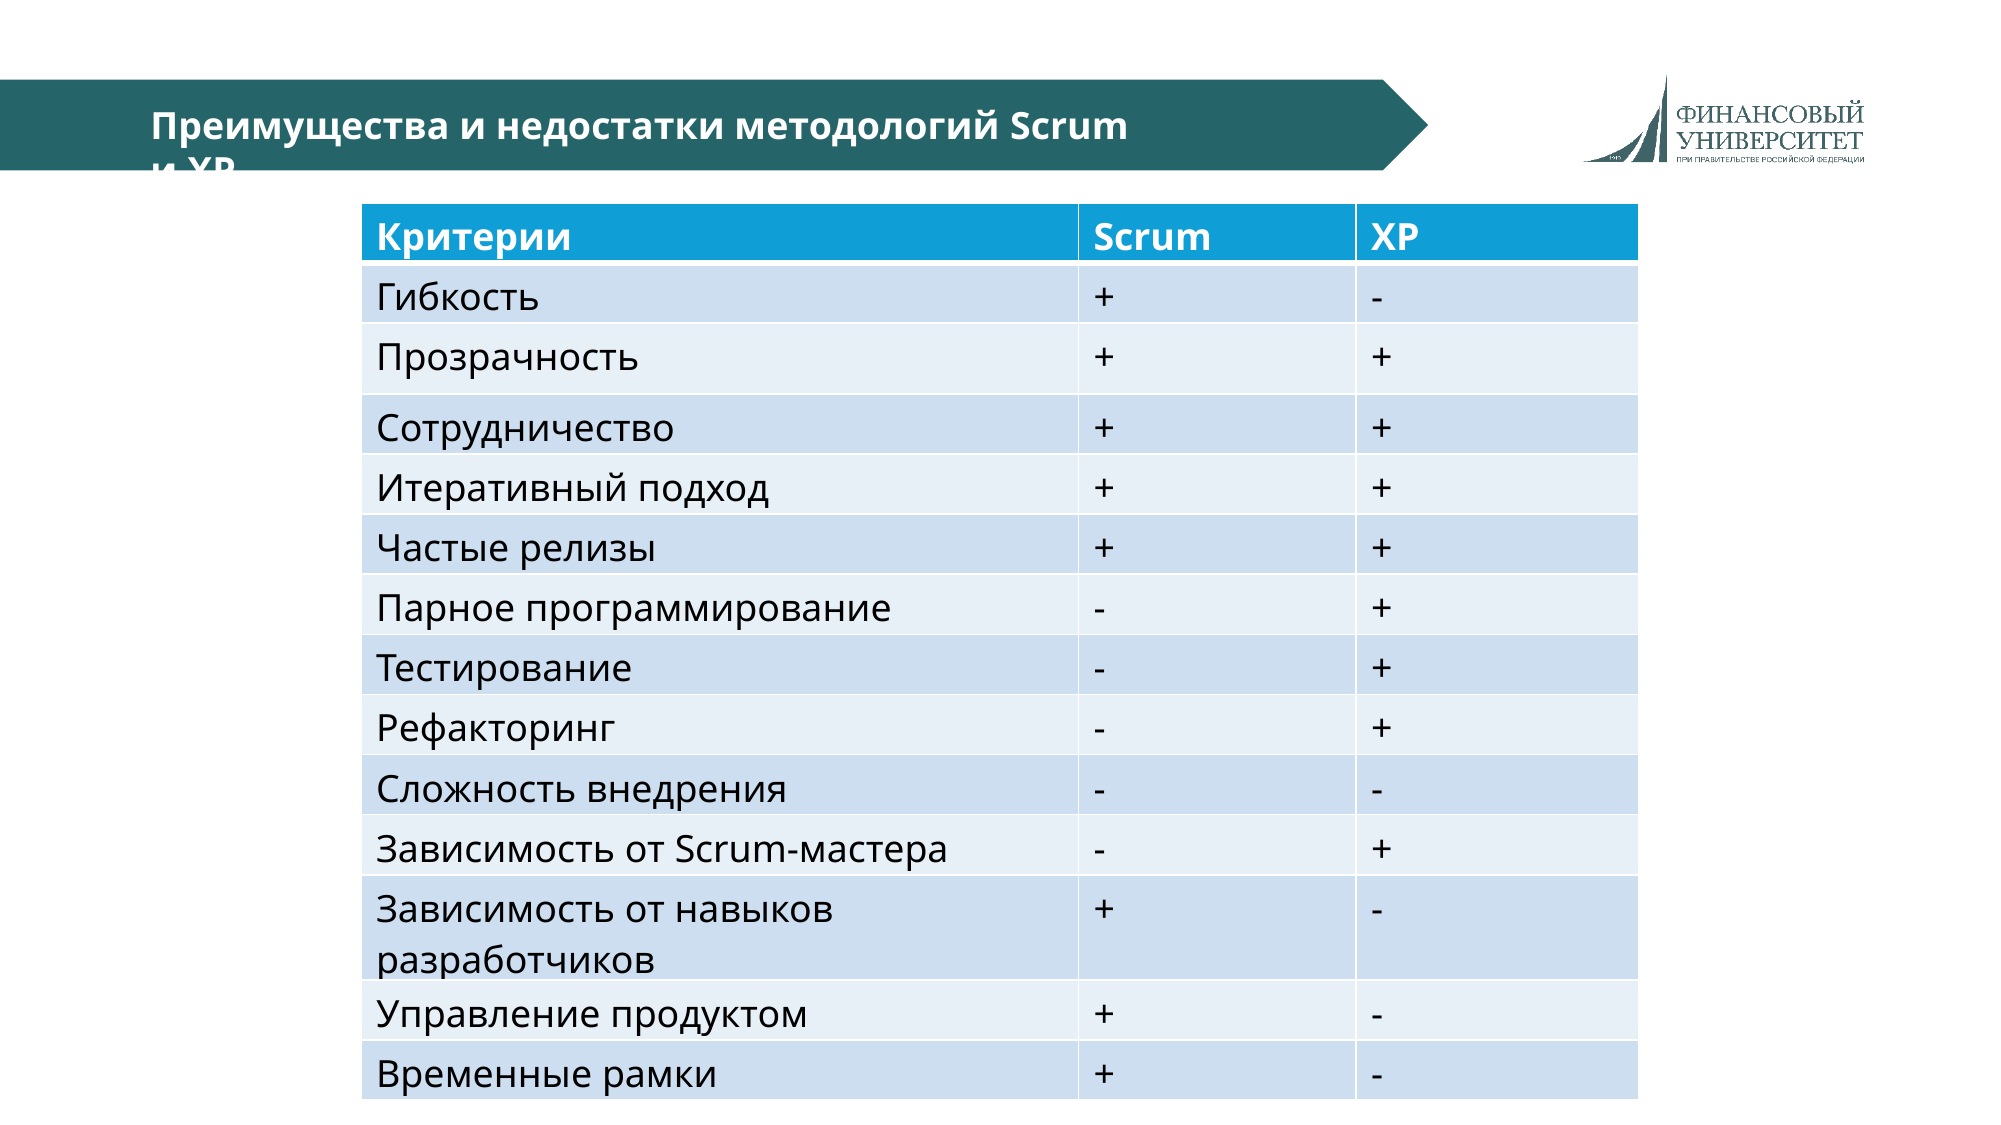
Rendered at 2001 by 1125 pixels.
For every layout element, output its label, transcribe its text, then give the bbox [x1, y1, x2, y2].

table_cell + [1357, 515, 1638, 573]
table_cell - [1357, 876, 1638, 979]
table_cell + [1079, 266, 1355, 322]
text_box Преимущества и недостатки методологий Scrum и XP [135, 94, 1159, 200]
table_cell Временные рамки [362, 1041, 1078, 1099]
table_cell Парное программирование [362, 575, 1078, 634]
table_cell + [1357, 455, 1638, 513]
table_header XP [1357, 204, 1638, 260]
table_cell Гибкость [362, 266, 1078, 322]
table_cell - [1357, 755, 1638, 814]
table_cell Зависимость от навыков разработчиков [362, 876, 1078, 979]
table_cell - [1079, 755, 1355, 814]
table_cell + [1079, 324, 1355, 393]
table_cell - [1357, 981, 1638, 1039]
table_cell + [1079, 395, 1355, 453]
table_cell - [1079, 815, 1355, 874]
table_cell Зависимость от Scrum-мастера [362, 815, 1078, 874]
table_cell Управление продуктом [362, 981, 1078, 1039]
table_header Критерии [362, 204, 1078, 260]
table_cell Сложность внедрения [362, 755, 1078, 814]
text_box [0, 77, 1431, 172]
table_cell Рефакторинг [362, 695, 1078, 754]
table_cell + [1079, 876, 1355, 979]
table_cell + [1357, 695, 1638, 754]
table_cell - [1079, 575, 1355, 634]
table_cell + [1079, 455, 1355, 513]
table_cell - [1079, 695, 1355, 754]
table_cell + [1357, 395, 1638, 453]
table_cell Итеративный подход [362, 455, 1078, 513]
table_cell + [1079, 1041, 1355, 1099]
table_cell Тестирование [362, 635, 1078, 694]
table_cell - [1357, 266, 1638, 322]
picture [1580, 69, 1865, 171]
table_header Scrum [1079, 204, 1355, 260]
table_cell - [1079, 635, 1355, 694]
table_cell + [1357, 324, 1638, 393]
table_cell + [1357, 635, 1638, 694]
table_cell Прозрачность [362, 324, 1078, 393]
table_cell + [1079, 515, 1355, 573]
table_cell + [1357, 575, 1638, 634]
table_cell + [1079, 981, 1355, 1039]
table_cell + [1357, 815, 1638, 874]
table_cell Сотрудничество [362, 395, 1078, 453]
table_cell Частые релизы [362, 515, 1078, 573]
table_cell - [1357, 1041, 1638, 1099]
